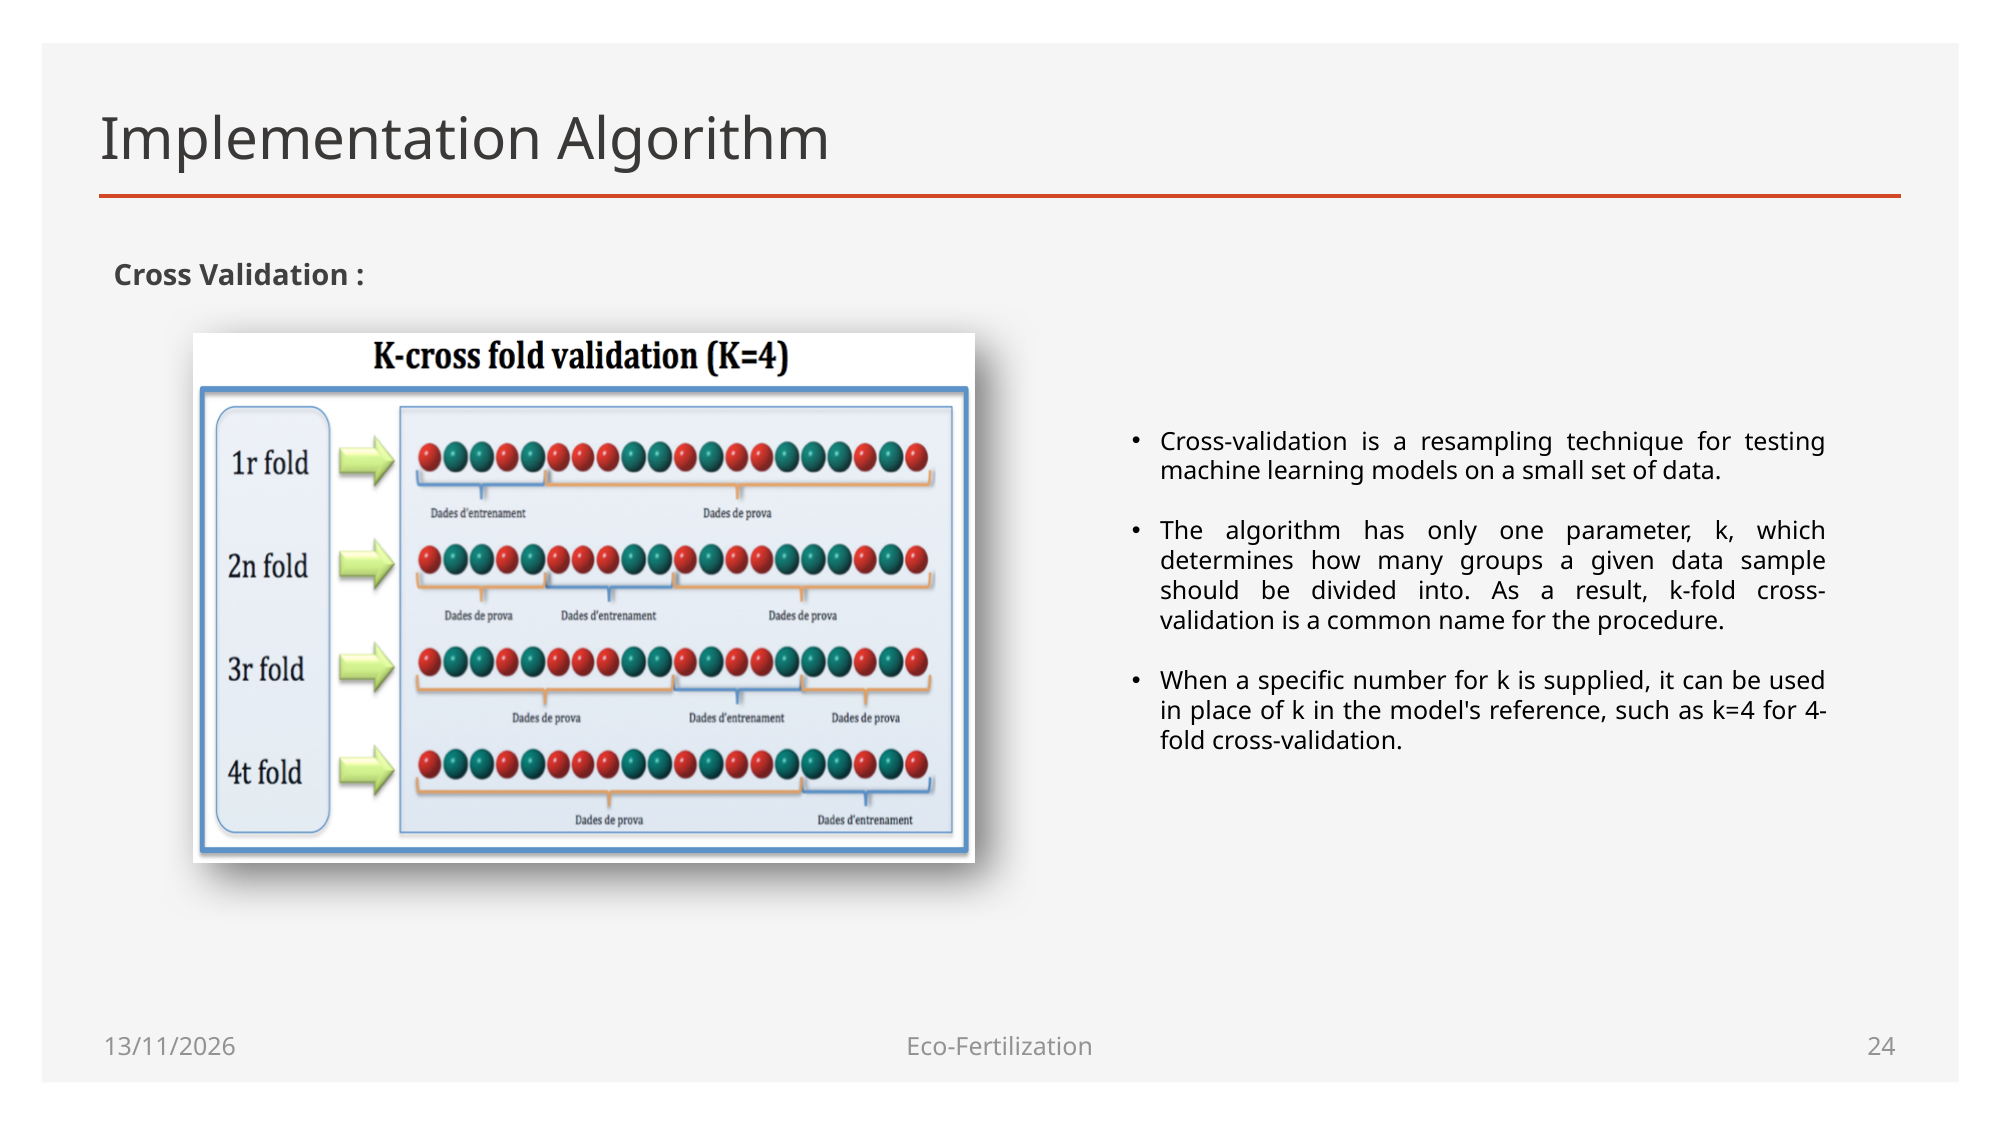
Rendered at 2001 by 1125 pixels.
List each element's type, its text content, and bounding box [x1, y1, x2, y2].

text_box Cross-validation is a resampling technique for testing machine learning models on a small set of data. The algorithm has only one parameter, k, which determines how many groups a given data sample should be divided into. As a result, k-fold cross-validation is a common name for the procedure. When a specific number for k is supplied, it can be used in place of k in the model's reference, such as k=4 for 4-fold cross-validation. [1117, 417, 1842, 762]
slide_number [88, 1017, 626, 1078]
slide_number 23 [1373, 1017, 1911, 1078]
list Cross Validation : [98, 230, 519, 314]
footer Eco-Fertilization [762, 1017, 1238, 1078]
picture [193, 333, 976, 863]
title Implementation Algorithm [85, 73, 1214, 179]
